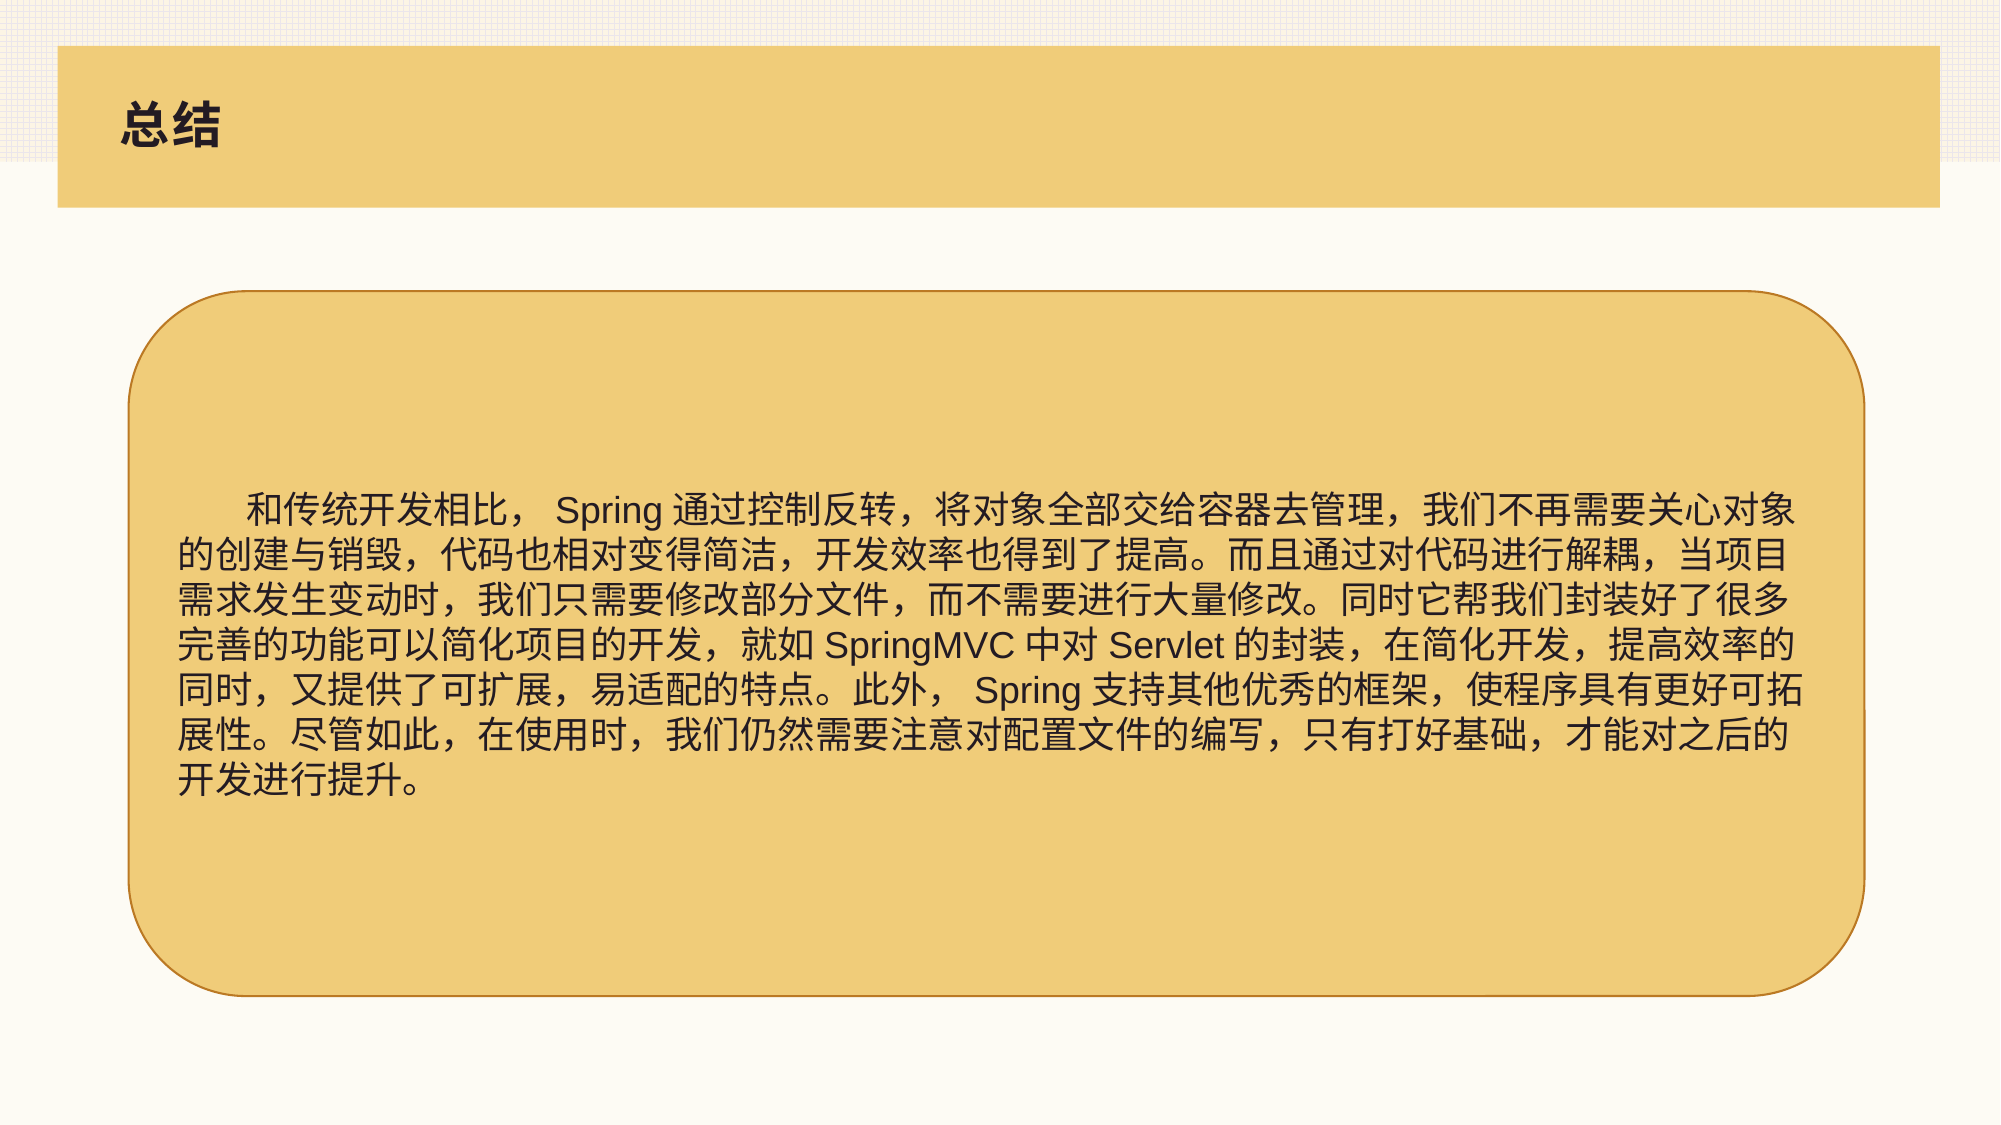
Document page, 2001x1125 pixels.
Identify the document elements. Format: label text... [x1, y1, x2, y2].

text_box 和传统开发相比，Spring通过控制反转，将对象全部交给容器去管理，我们不再需要关心对象的创建与销毁，代码也相对变得简洁，开发效率也得到了提高。而且通过对代码进行解耦，当项目需求发生变动时，我们只需要修改部分文件，而不需要进行大量修改。同时它帮我们封装好了很多完善的功能可以简化项目的开发，就如SpringMVC中对Servlet的封装，在简化开发，提高效率的同时，又提供了可扩展，易适配的特点。此外，Spring支持其他优秀的框架，使程序具有更好可拓展性。尽管如此，在使用时，我们仍然需要注意对配置文件的编写，只有打好基础，才能对之后的开发进行提升。 [127, 290, 1866, 998]
title 总结 [104, 79, 1894, 176]
